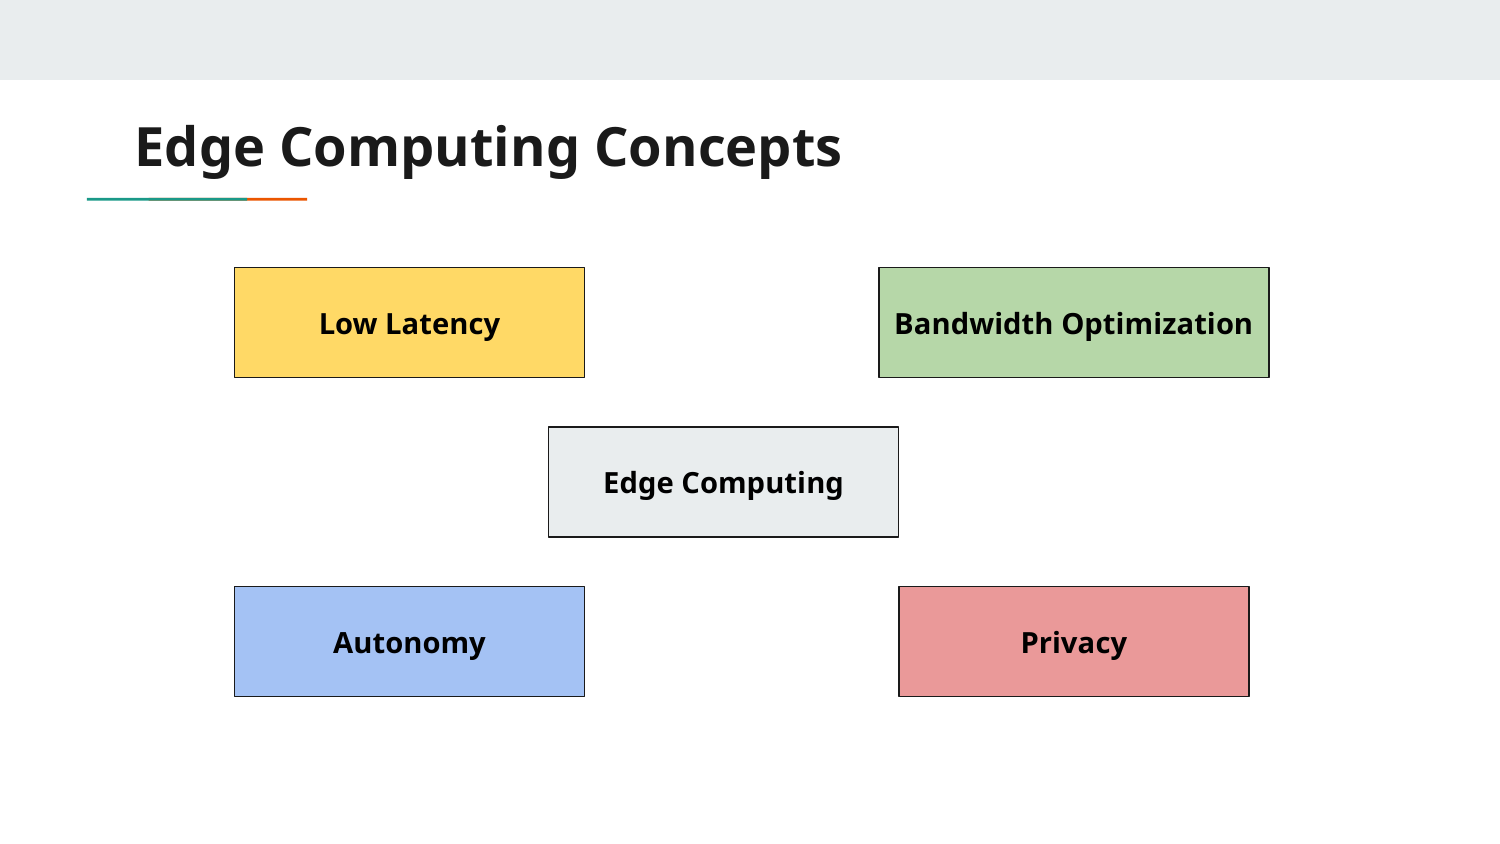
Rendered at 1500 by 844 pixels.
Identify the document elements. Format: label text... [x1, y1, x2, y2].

text_box Low Latency [234, 267, 585, 378]
text_box Privacy [898, 586, 1250, 697]
text_box Autonomy [234, 586, 585, 697]
text_box Edge Computing [548, 426, 899, 538]
title Edge Computing Concepts [119, 97, 1381, 186]
text_box Bandwidth Optimization [878, 267, 1269, 378]
